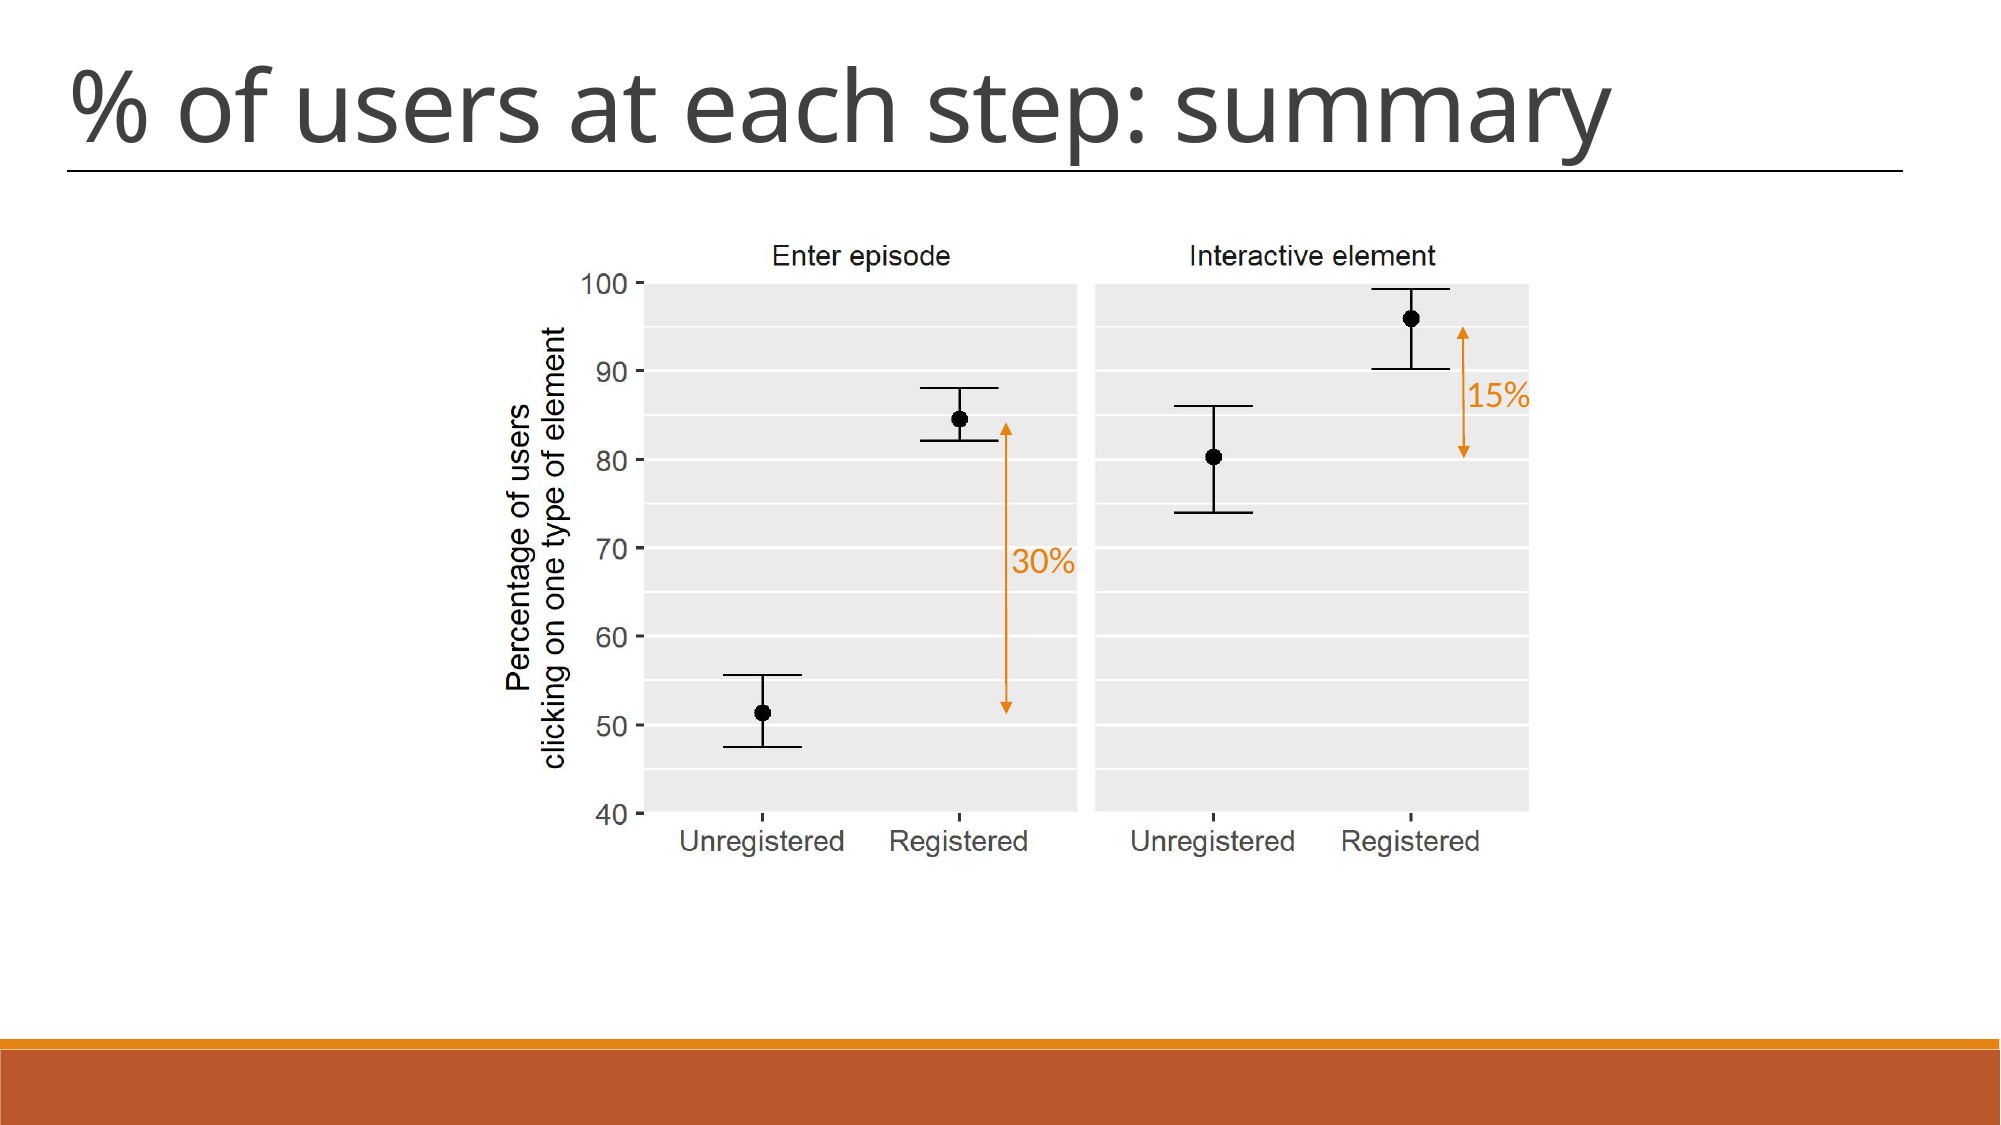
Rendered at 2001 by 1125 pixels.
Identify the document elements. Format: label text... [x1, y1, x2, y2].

picture [503, 224, 1575, 955]
title % of users at each step: summary [53, 26, 1704, 171]
